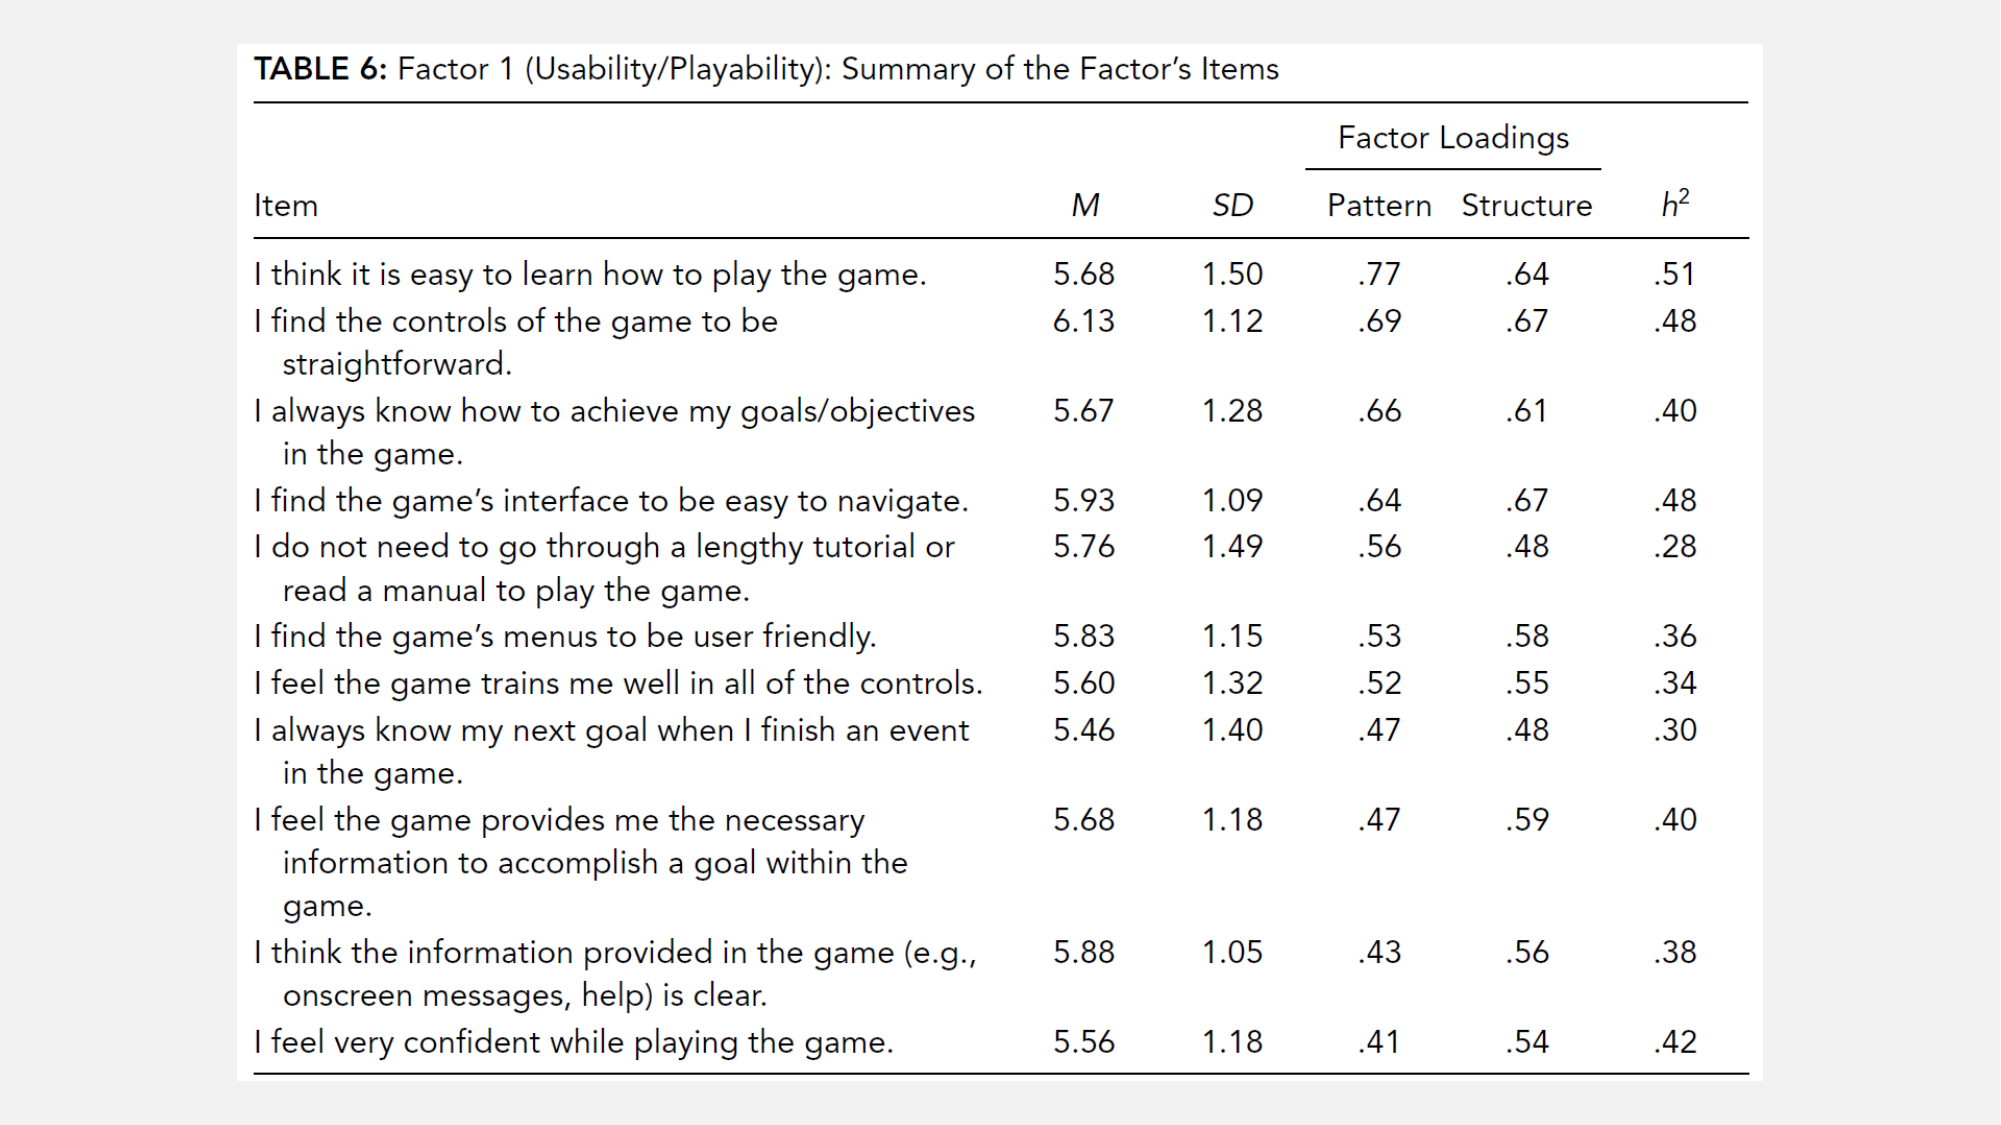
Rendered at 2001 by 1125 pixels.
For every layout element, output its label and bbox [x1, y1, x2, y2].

picture [237, 44, 1763, 1081]
